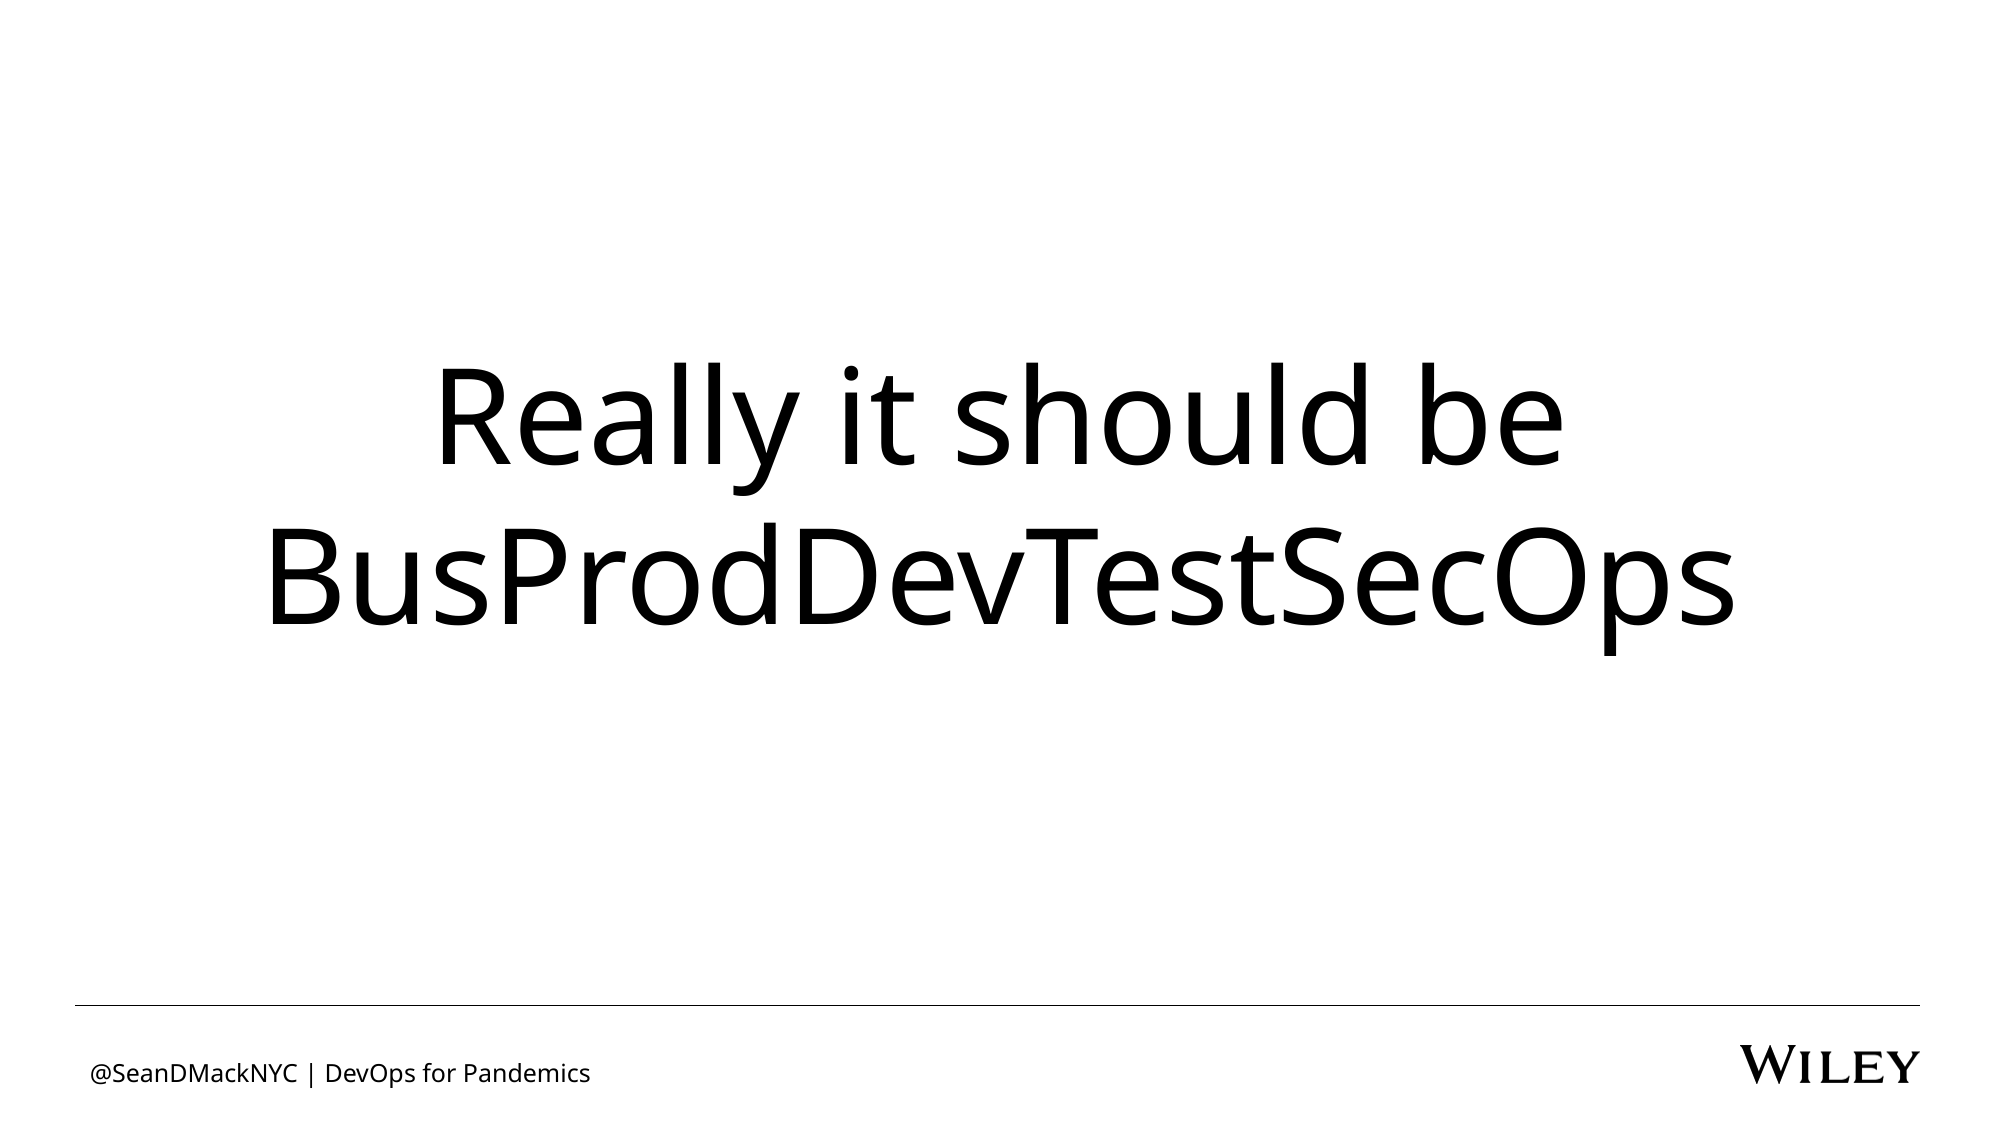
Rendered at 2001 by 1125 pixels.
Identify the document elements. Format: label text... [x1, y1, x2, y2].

title Really it should be BusProdDevTestSecOps [0, 241, 2000, 672]
picture [1740, 1045, 1920, 1084]
